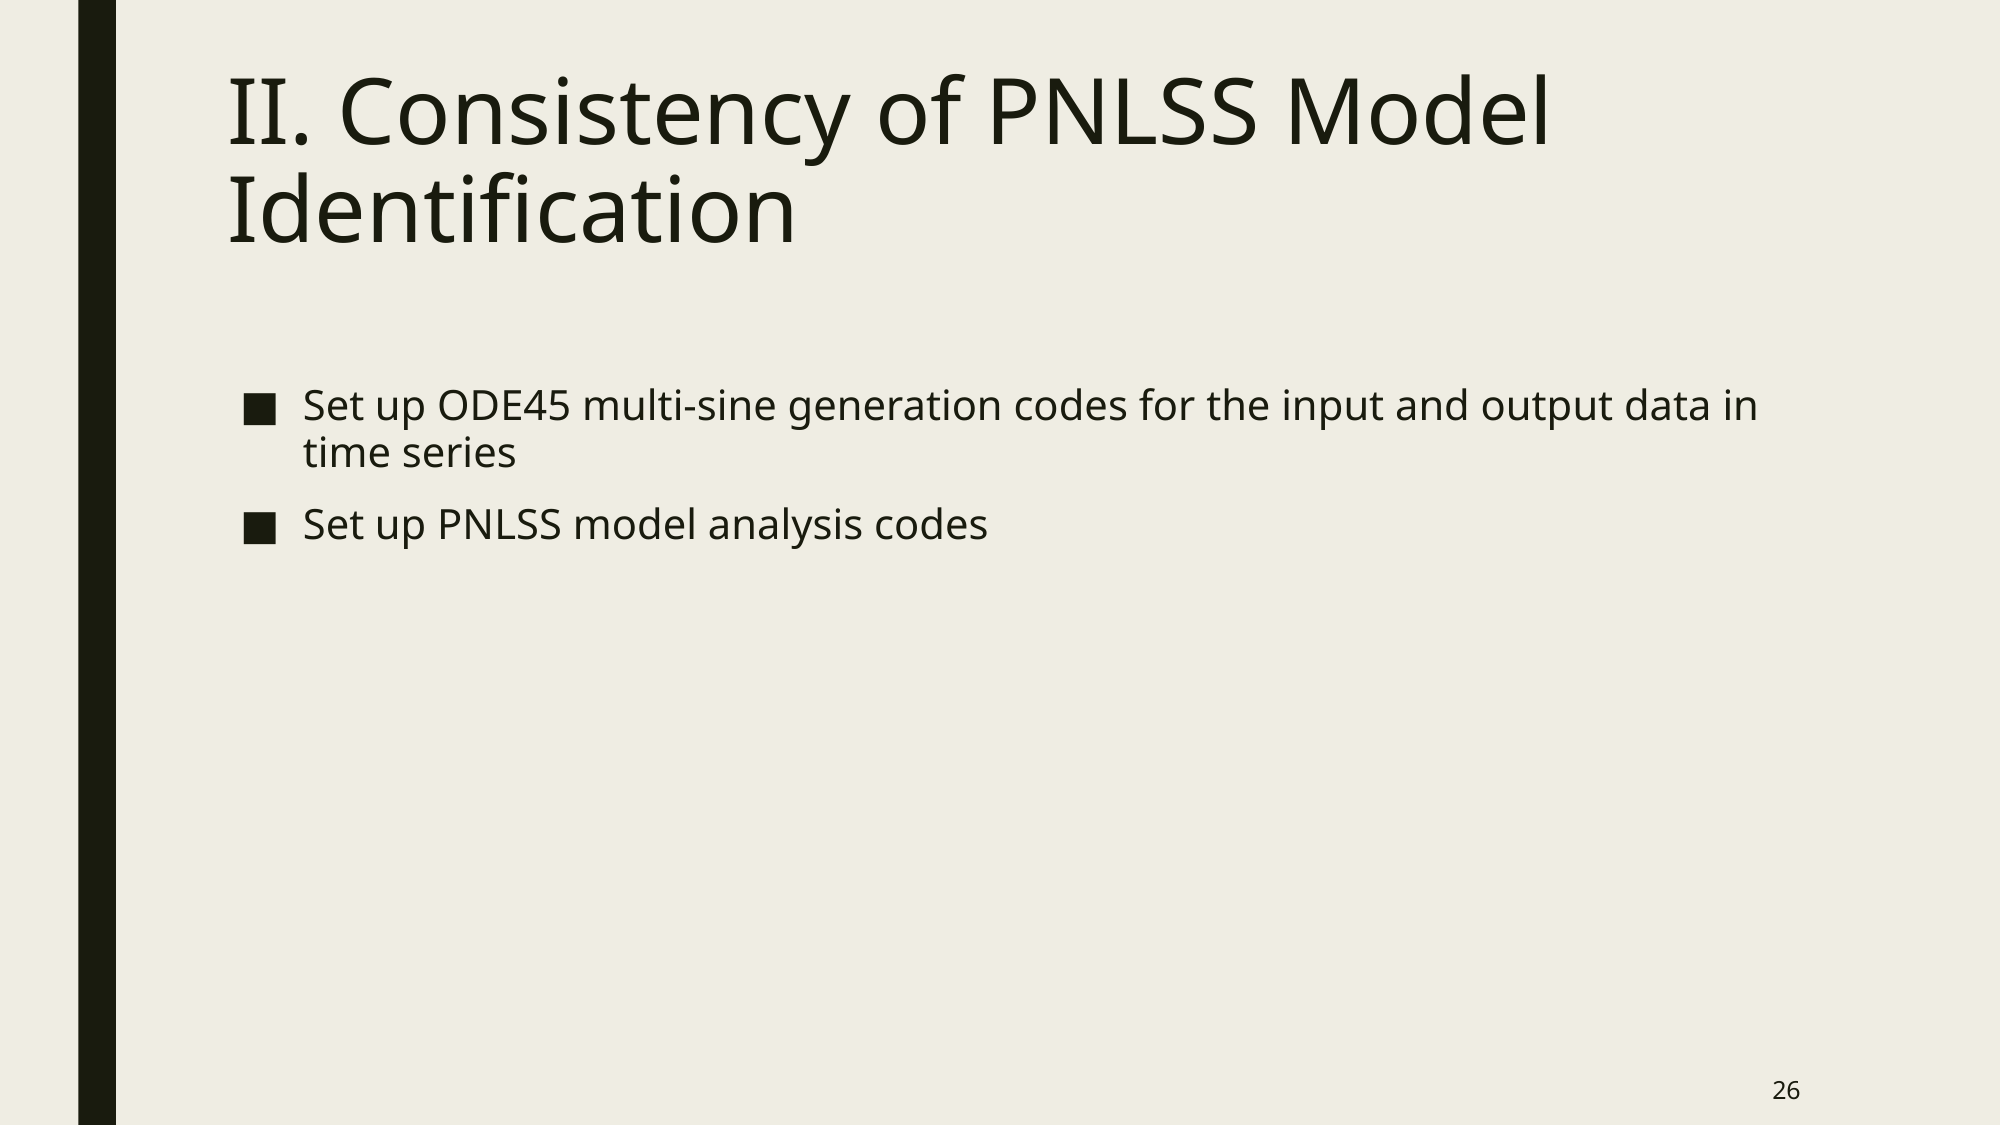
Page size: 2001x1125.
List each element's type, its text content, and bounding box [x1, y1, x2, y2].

list Set up ODE45 multi-sine generation codes for the input and output data in time series Set up PNLSS model analysis codes [225, 375, 1800, 963]
slide_number 26 [1553, 1058, 1816, 1125]
title II. Consistency of PNLSS Model Identification [212, 58, 1788, 303]
